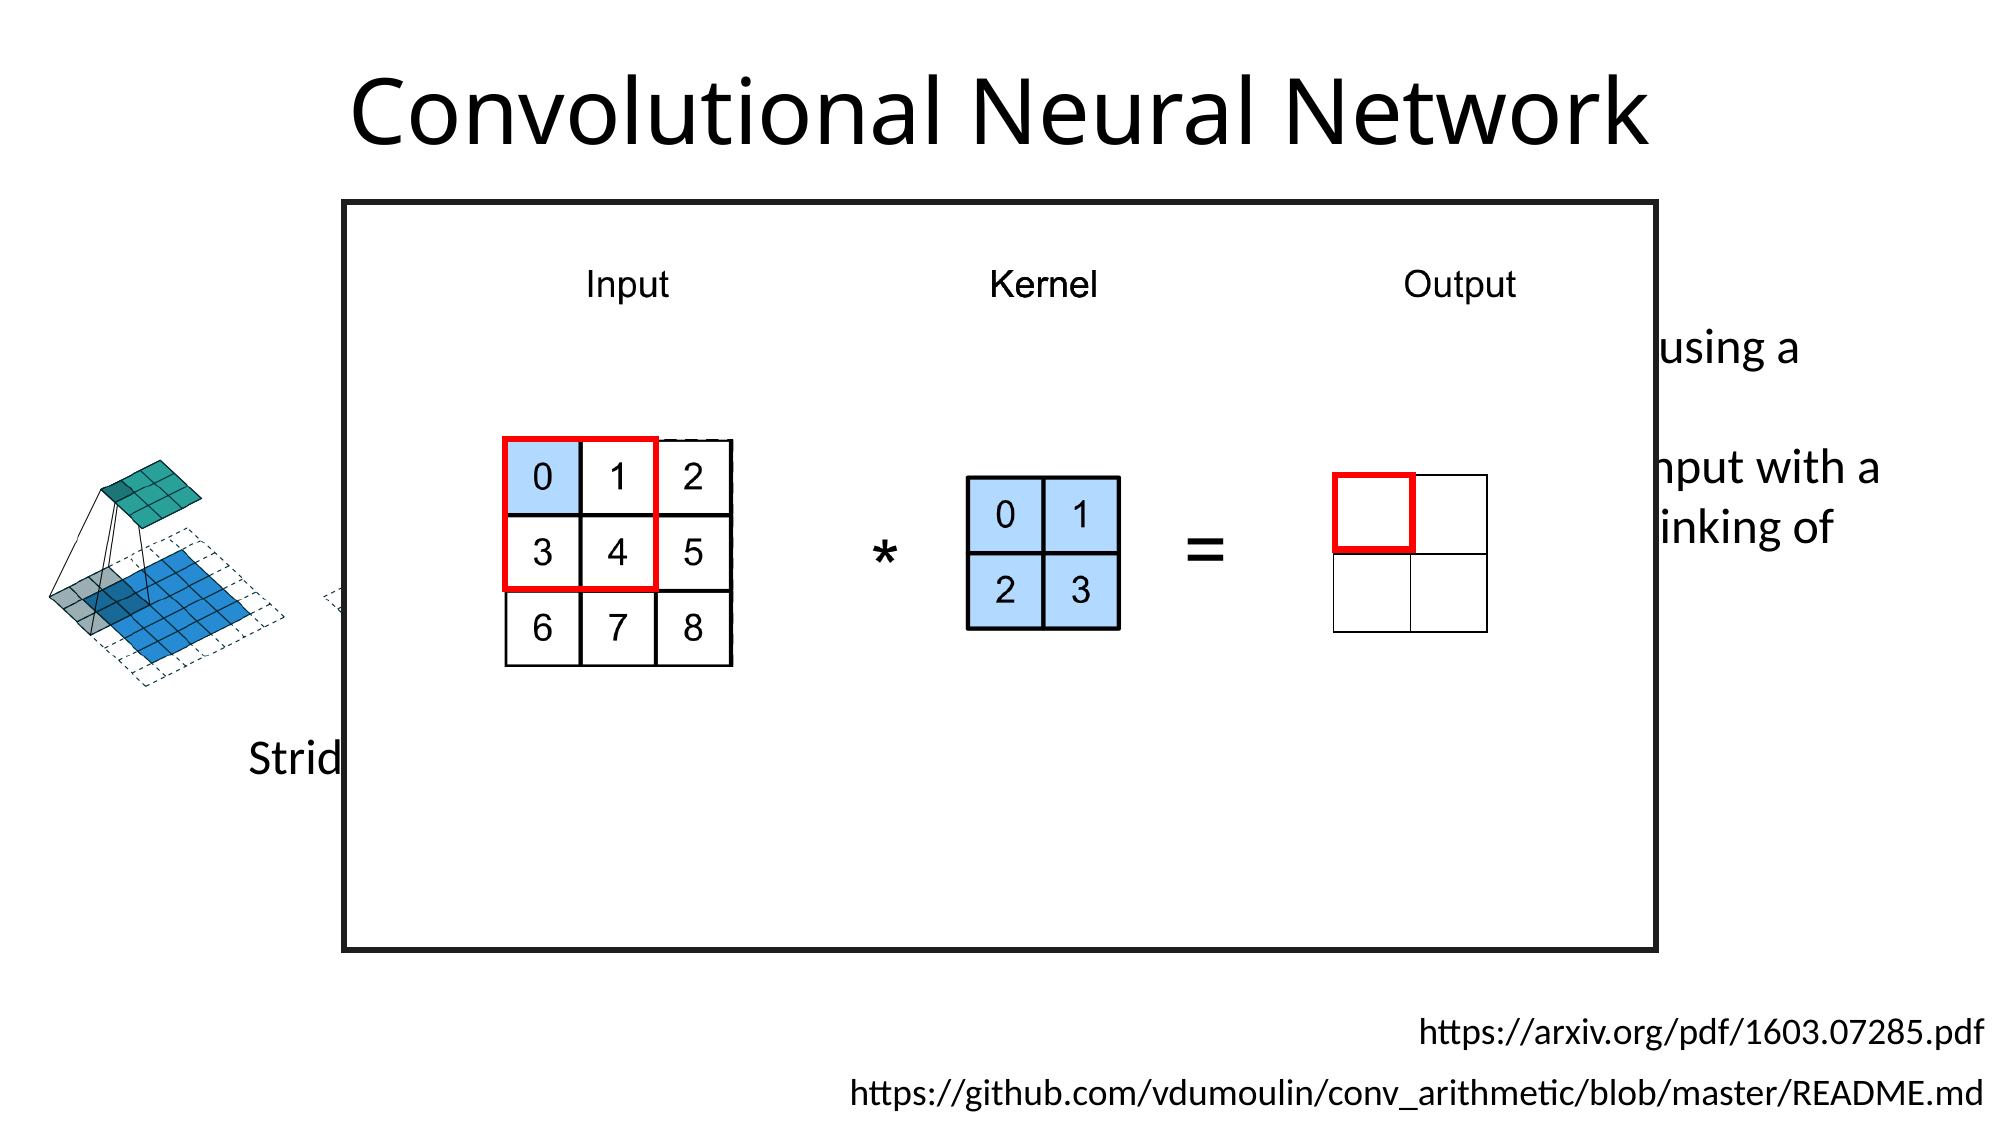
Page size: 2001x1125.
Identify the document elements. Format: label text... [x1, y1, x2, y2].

picture [1367, 242, 1600, 335]
table_header [1411, 476, 1486, 553]
table_cell [1411, 555, 1486, 631]
text_box https://arxiv.org/pdf/1603.07285.pdf [995, 1000, 2000, 1060]
text_box https://github.com/vdumoulin/conv_arithmetic/blob/master/README.md [774, 1060, 2000, 1121]
text_box ` [1334, 474, 1413, 551]
text_box Stride: 2, Padding: 1, no Dilation [71, 716, 343, 792]
text_box [343, 201, 1657, 951]
title Convolutional Neural Network [137, 5, 1863, 224]
text_box Stride: Apply the kernel using a step size. Padding: Surround the input with a pad value to prevent shrinking of the input. [1657, 306, 1906, 622]
table_cell [1334, 555, 1410, 631]
picture [22, 242, 1258, 746]
